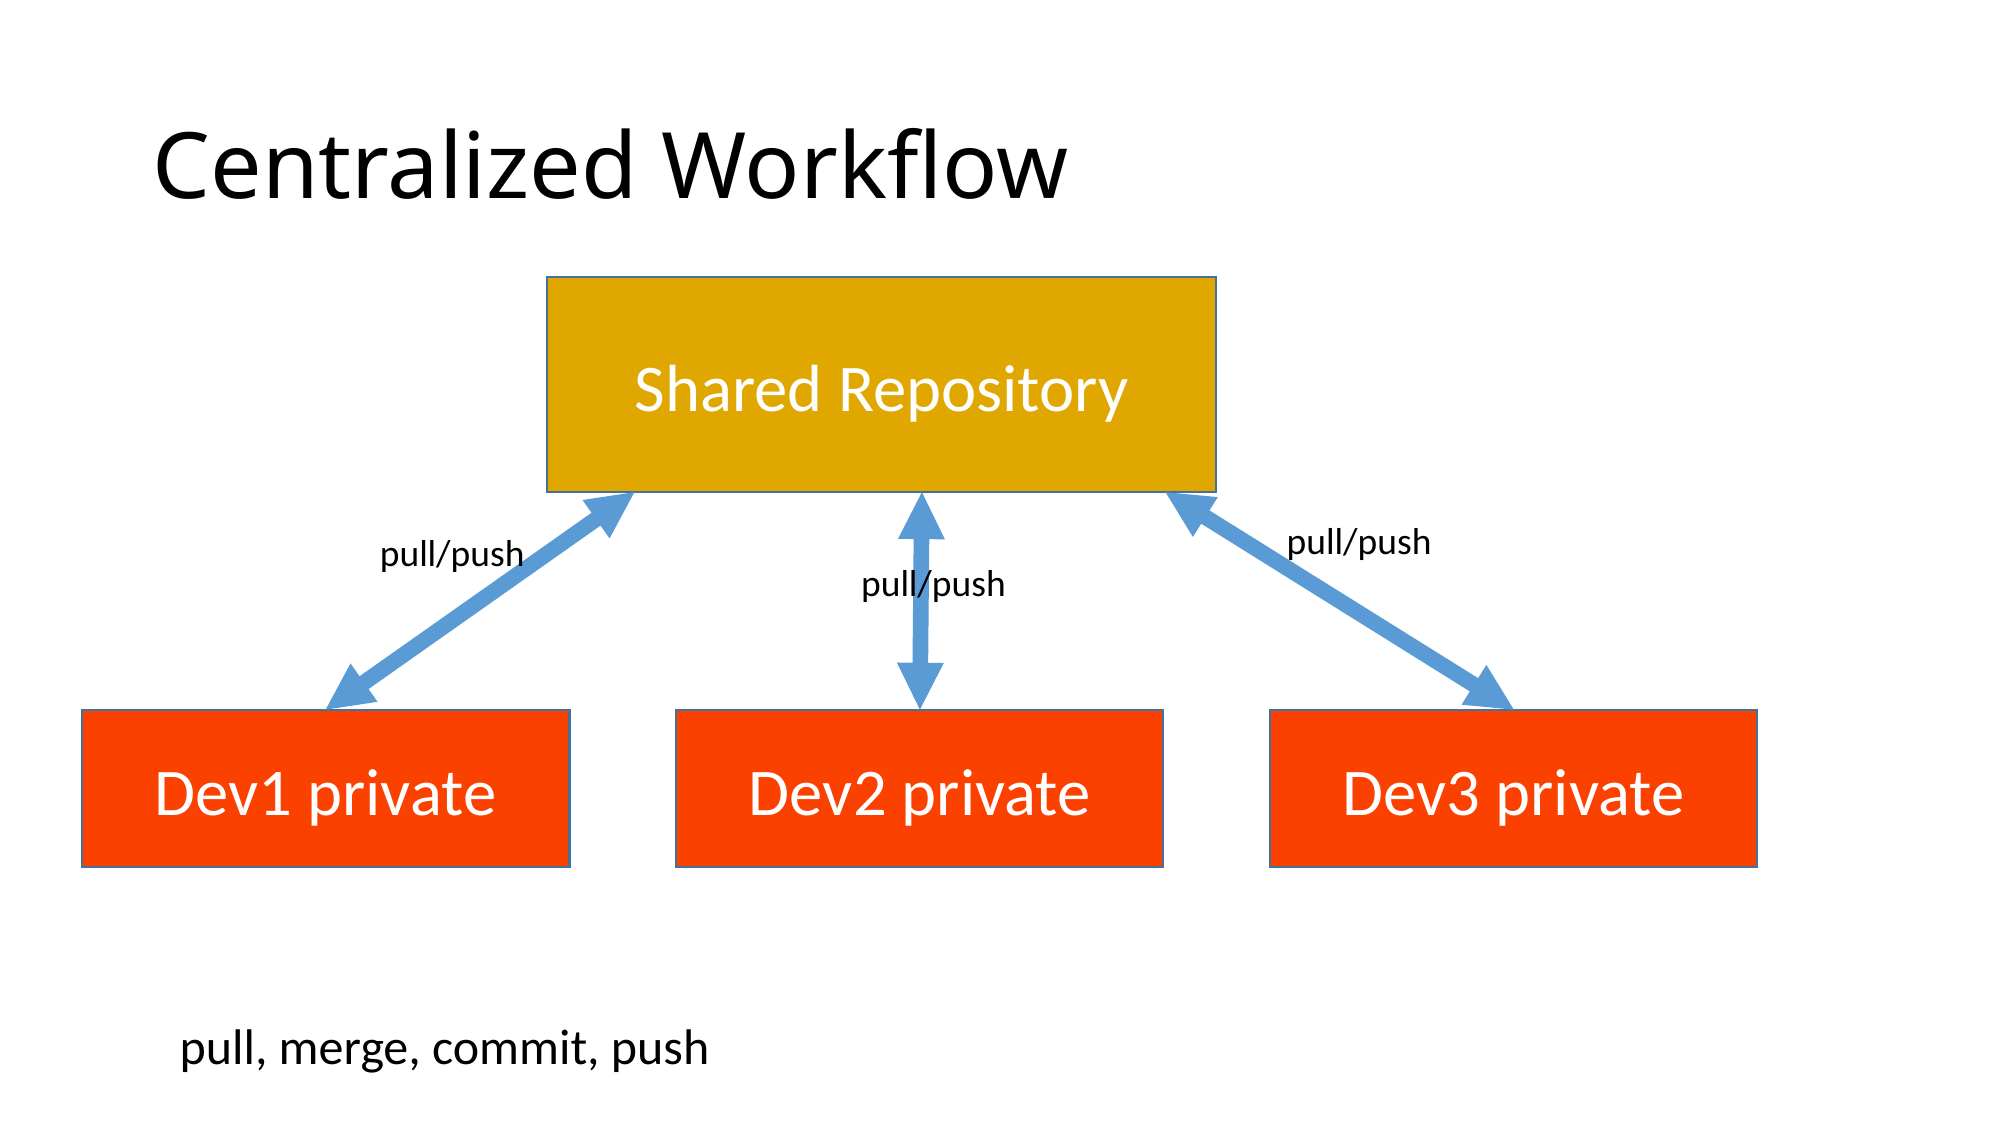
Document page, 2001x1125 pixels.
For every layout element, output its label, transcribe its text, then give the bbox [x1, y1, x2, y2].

text_box pull/push [922, 551, 1029, 612]
text_box Shared Repository [546, 276, 1217, 493]
text_box Dev2 private [675, 709, 1164, 868]
text_box pull, merge, commit, push [164, 1007, 725, 1083]
title Centralized Workflow [137, 59, 1863, 278]
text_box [1165, 492, 1514, 710]
text_box Dev1 private [81, 709, 571, 868]
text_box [325, 492, 635, 710]
text_box pull/push [846, 551, 919, 612]
text_box Dev3 private [1269, 709, 1758, 868]
